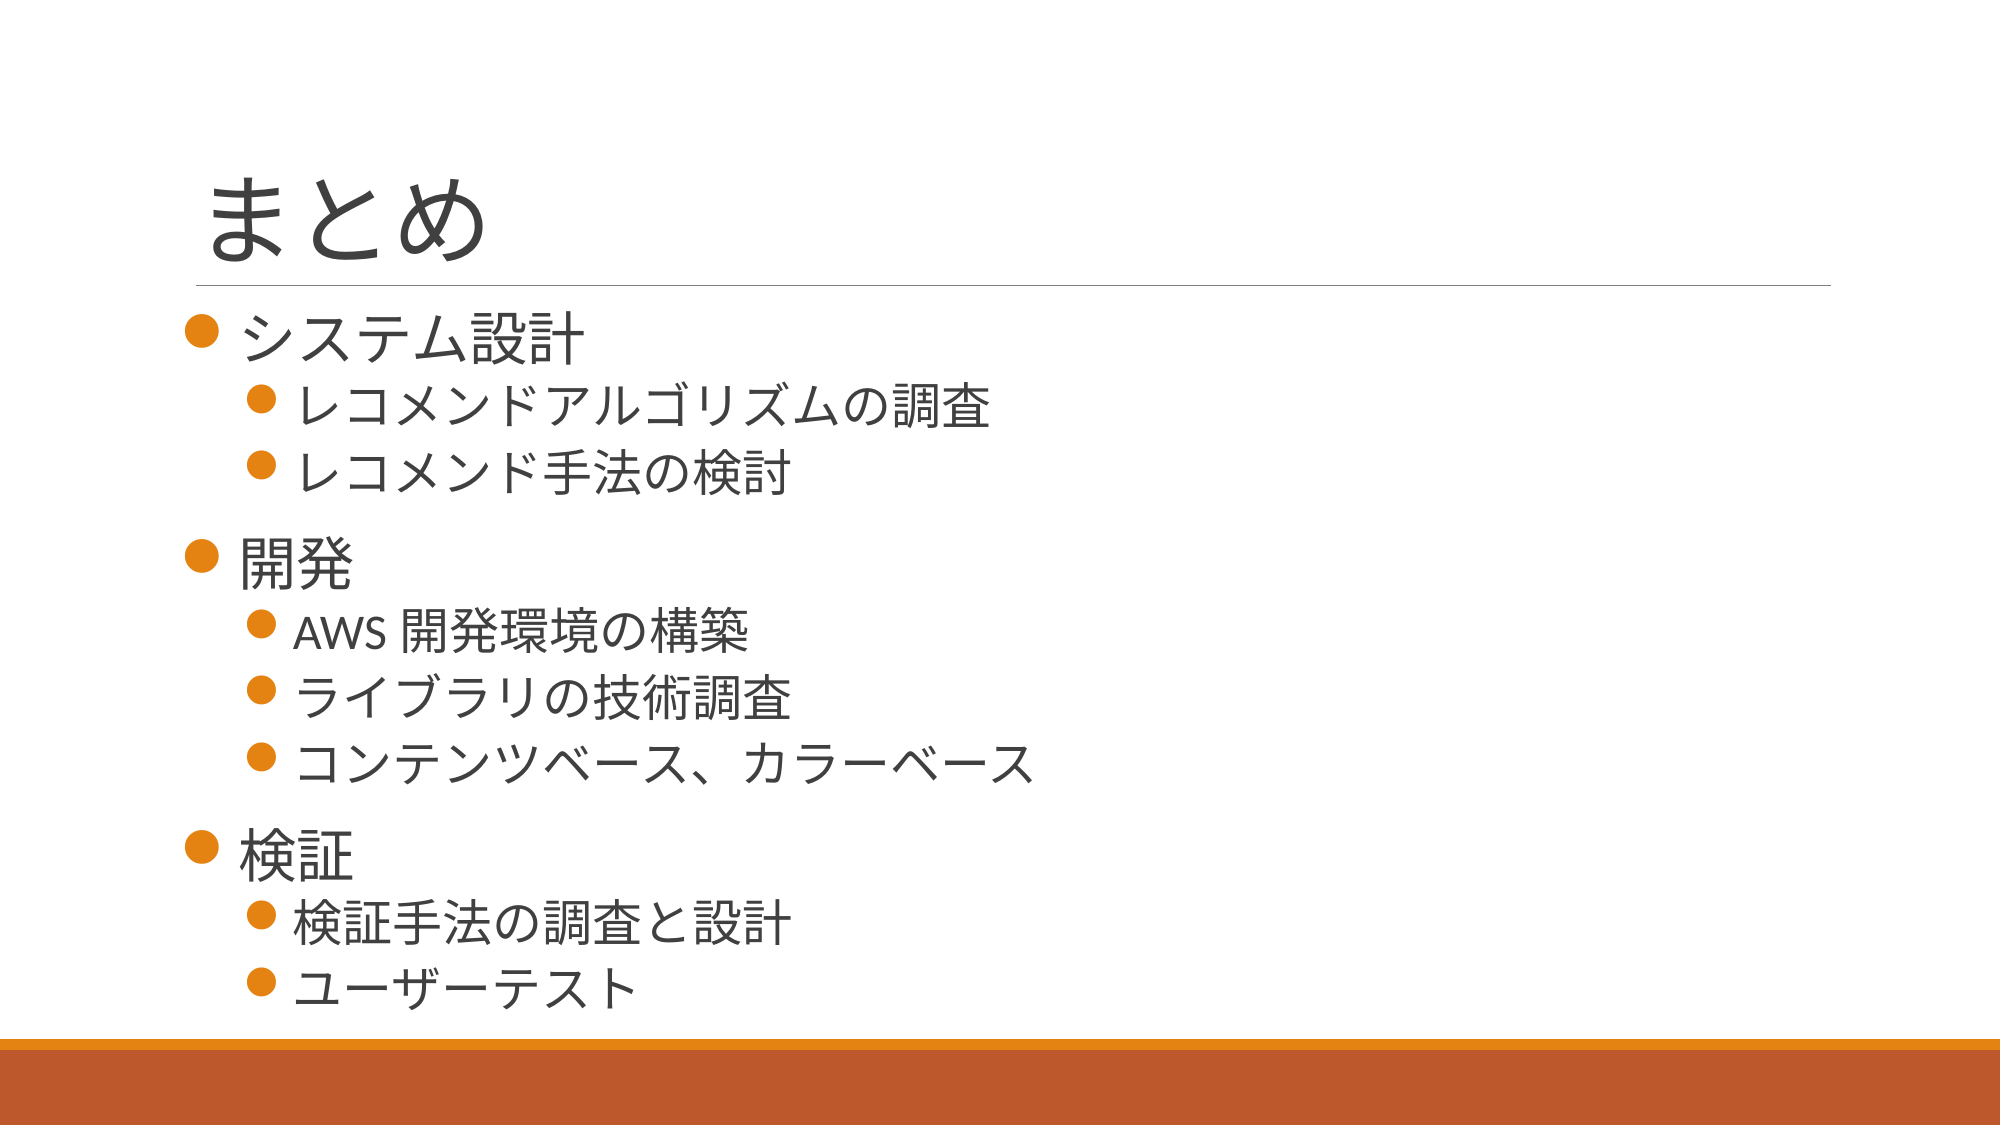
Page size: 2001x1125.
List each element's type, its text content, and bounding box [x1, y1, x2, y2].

list システム設計 レコメンドアルゴリズムの調査 レコメンド手法の検討 開発 AWS開発環境の構築 ライブラリの技術調査 コンテンツベース、カラーベース 検証 検証手法の調査と設計 ユーザーテスト [180, 302, 1830, 1078]
title まとめ [180, 47, 1830, 285]
